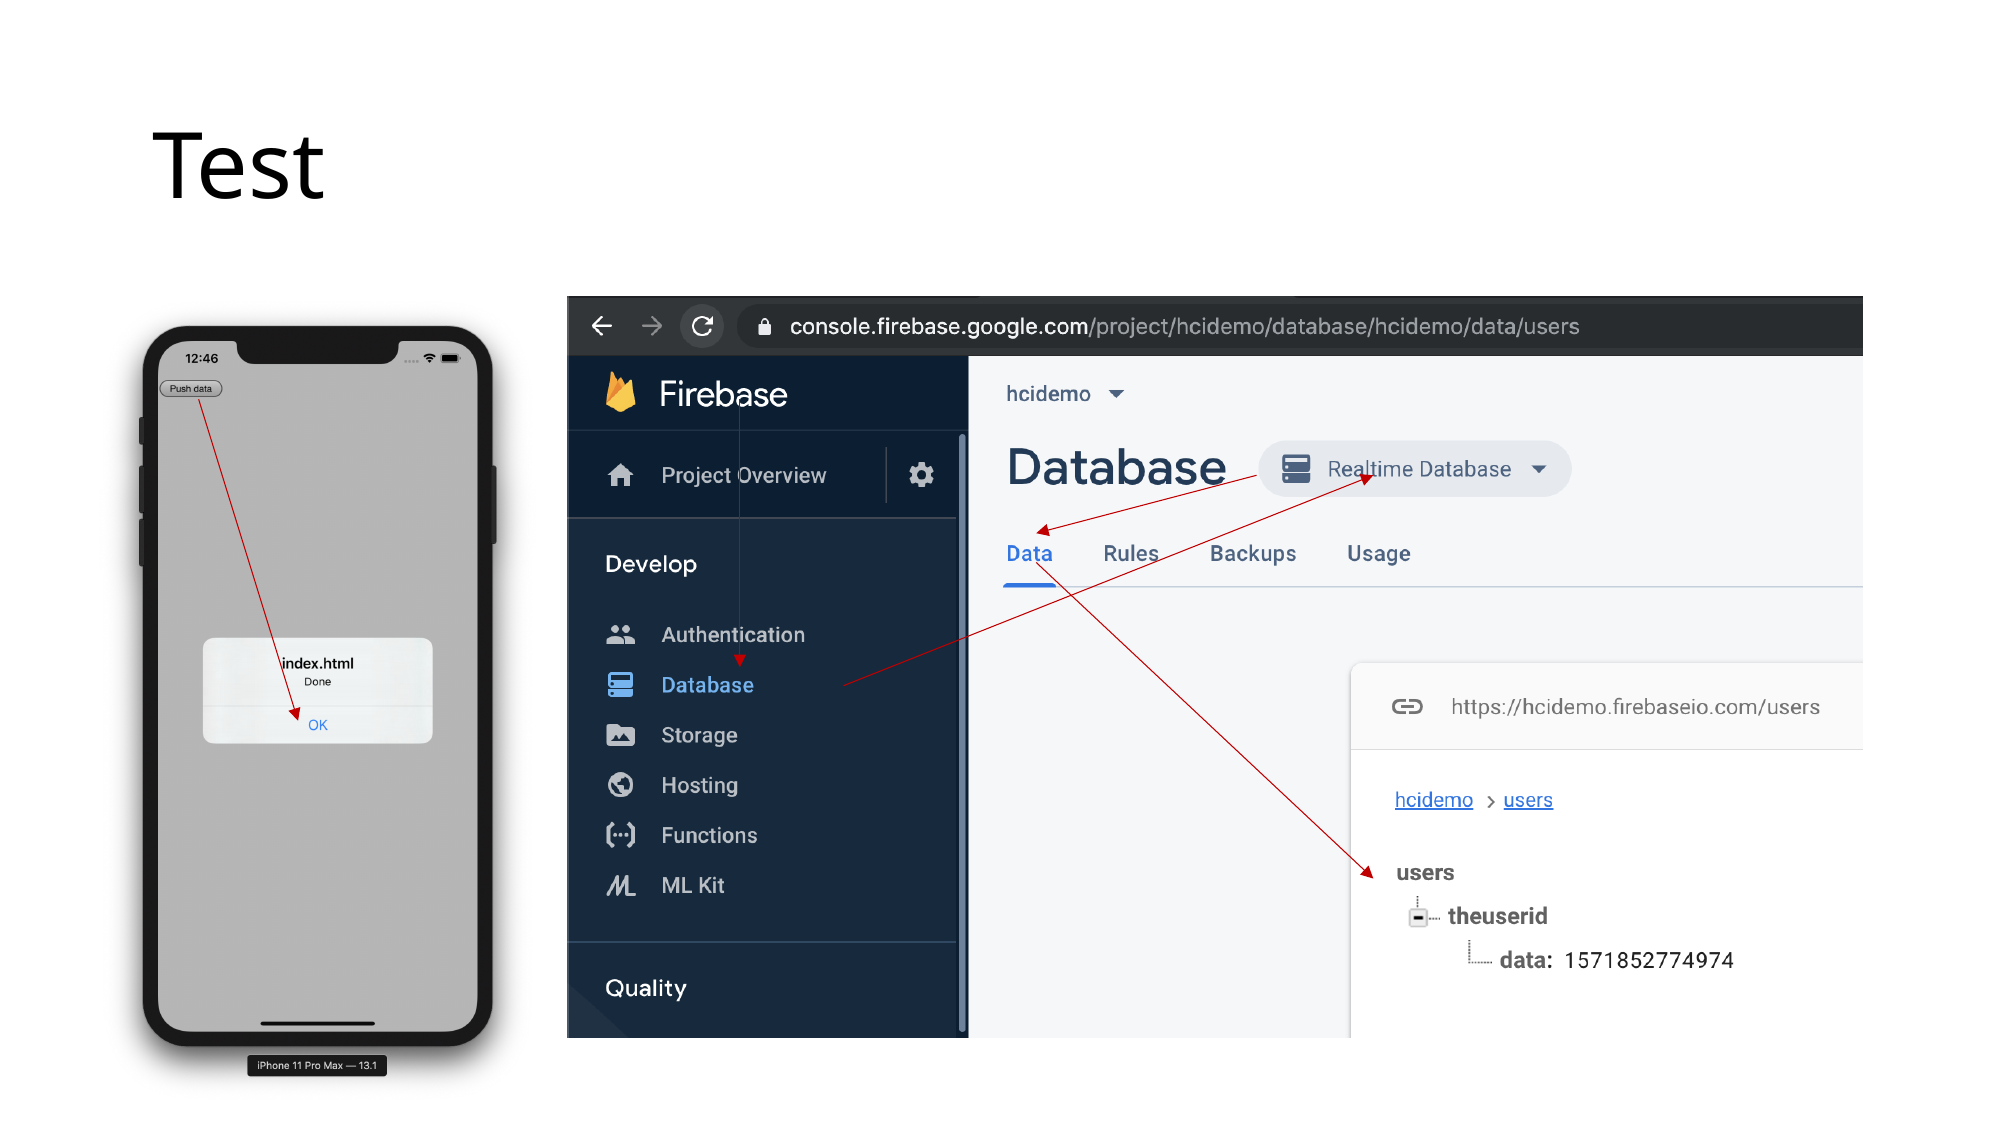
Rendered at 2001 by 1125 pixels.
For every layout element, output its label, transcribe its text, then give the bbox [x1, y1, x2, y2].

picture [567, 296, 1863, 1038]
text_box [198, 399, 298, 721]
picture [92, 296, 543, 1104]
title Test [137, 59, 1863, 278]
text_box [1036, 562, 1374, 879]
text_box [843, 475, 1374, 686]
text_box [1036, 475, 1257, 534]
